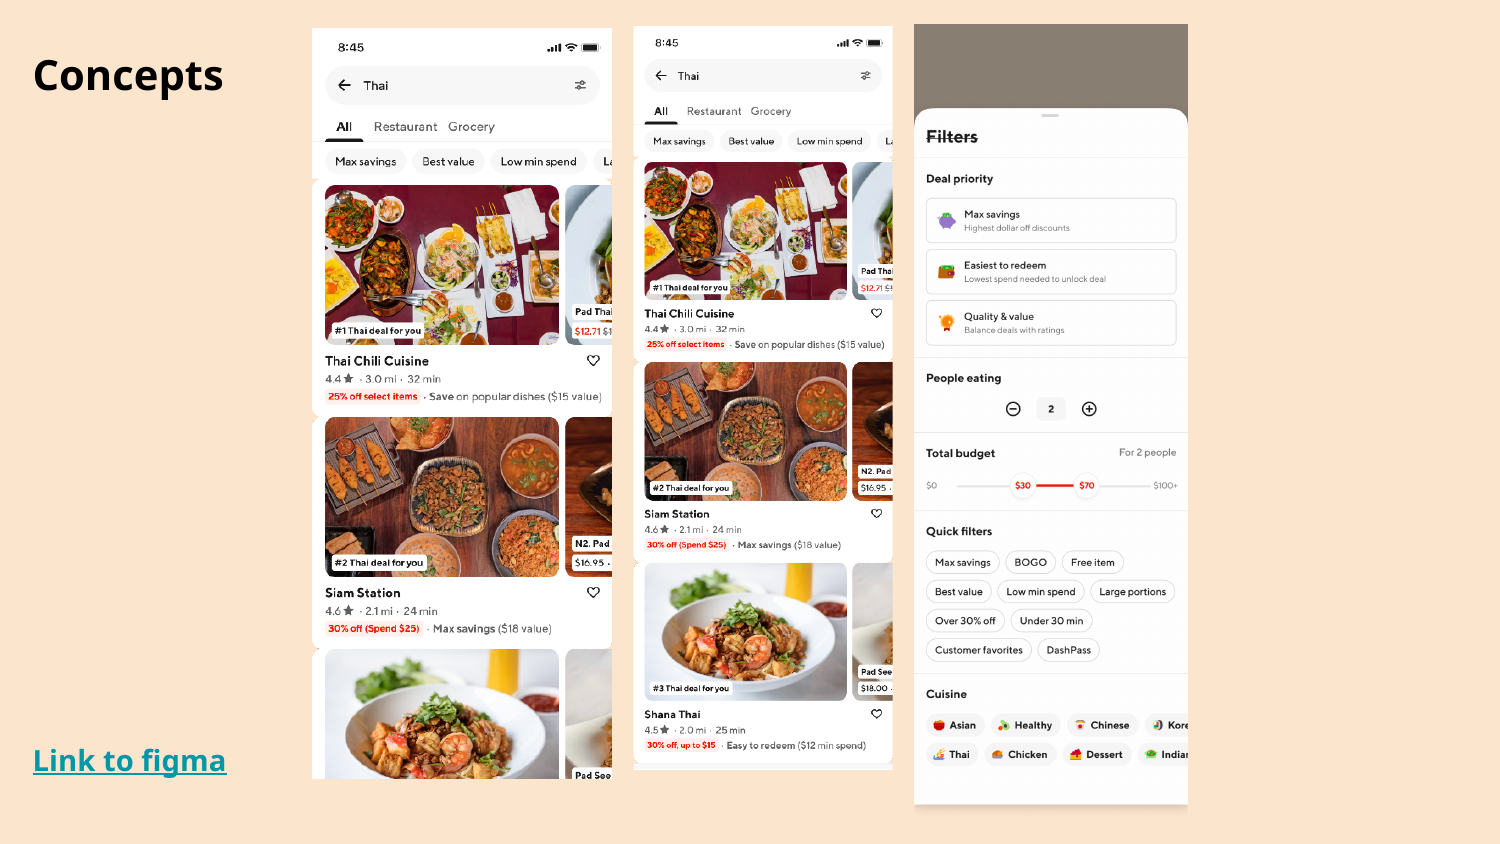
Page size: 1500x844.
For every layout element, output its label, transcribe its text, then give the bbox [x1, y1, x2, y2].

picture [914, 24, 1189, 819]
picture [633, 25, 893, 771]
text_box Link to figma [17, 720, 370, 819]
text_box Concepts [17, 26, 370, 124]
text_box [0, 0, 425, 145]
picture [311, 28, 613, 779]
